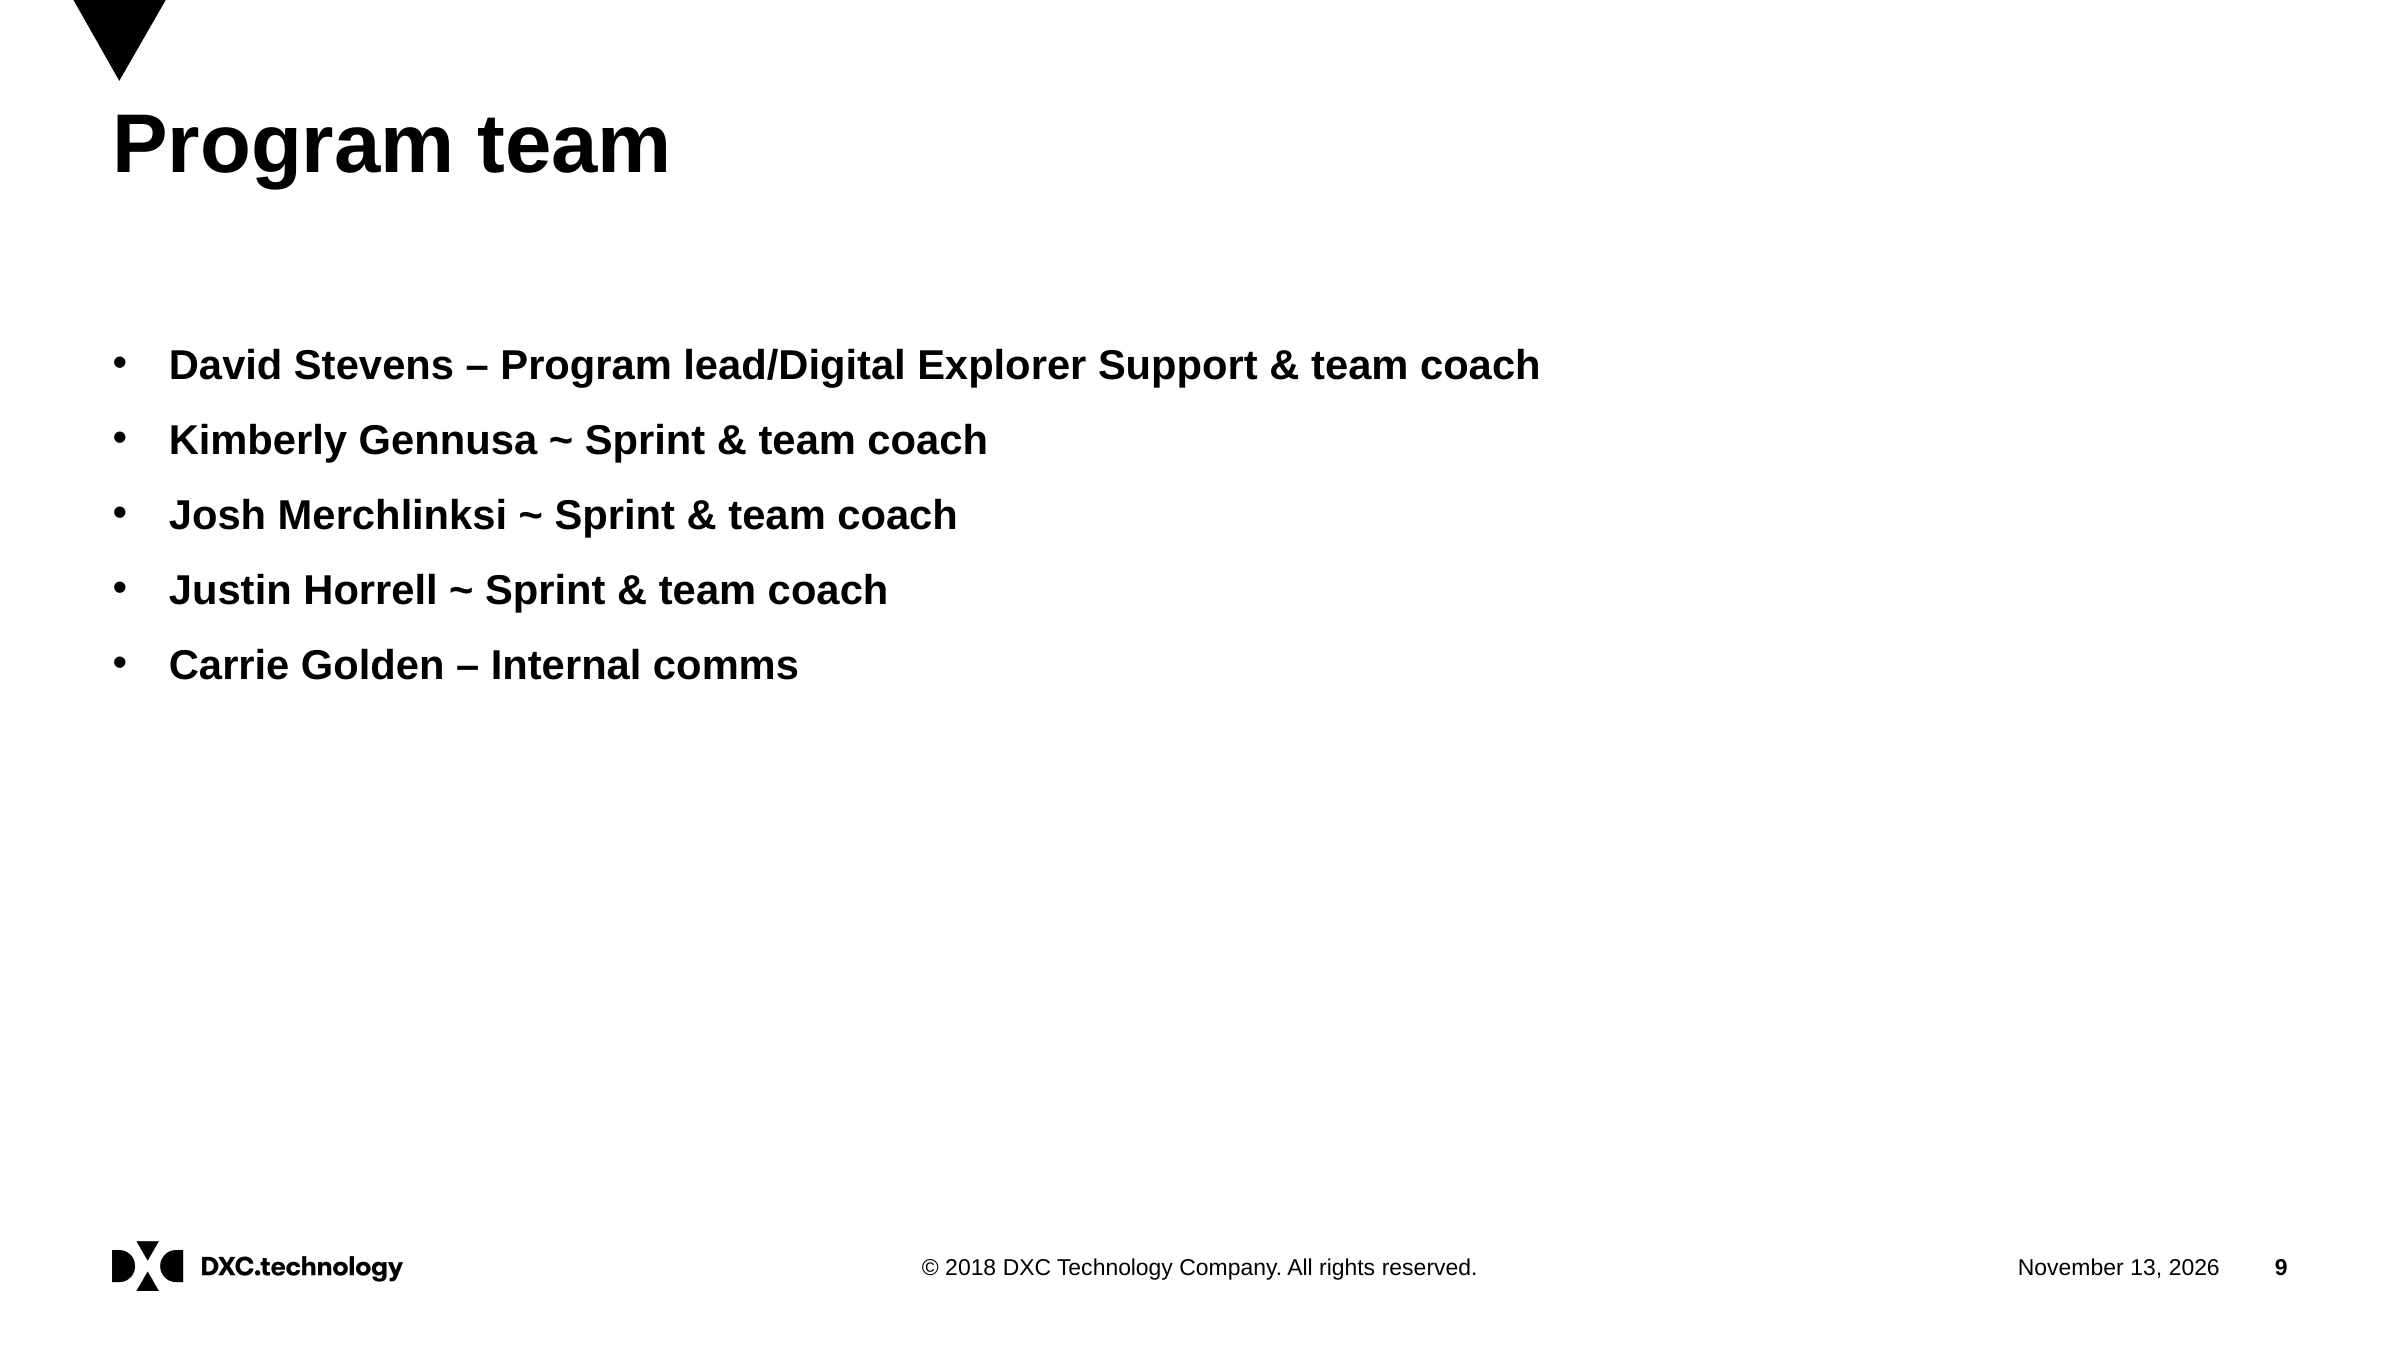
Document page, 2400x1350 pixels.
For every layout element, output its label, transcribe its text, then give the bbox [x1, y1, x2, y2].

list David Stevens – Program lead/Digital Explorer Support & team coach Kimberly Gennusa ~ Sprint & team coach Josh Merchlinksi ~ Sprint & team coach Justin Horrell ~ Sprint & team coach Carrie Golden – Internal comms [112, 337, 1950, 1178]
title Program team [112, 104, 2288, 338]
